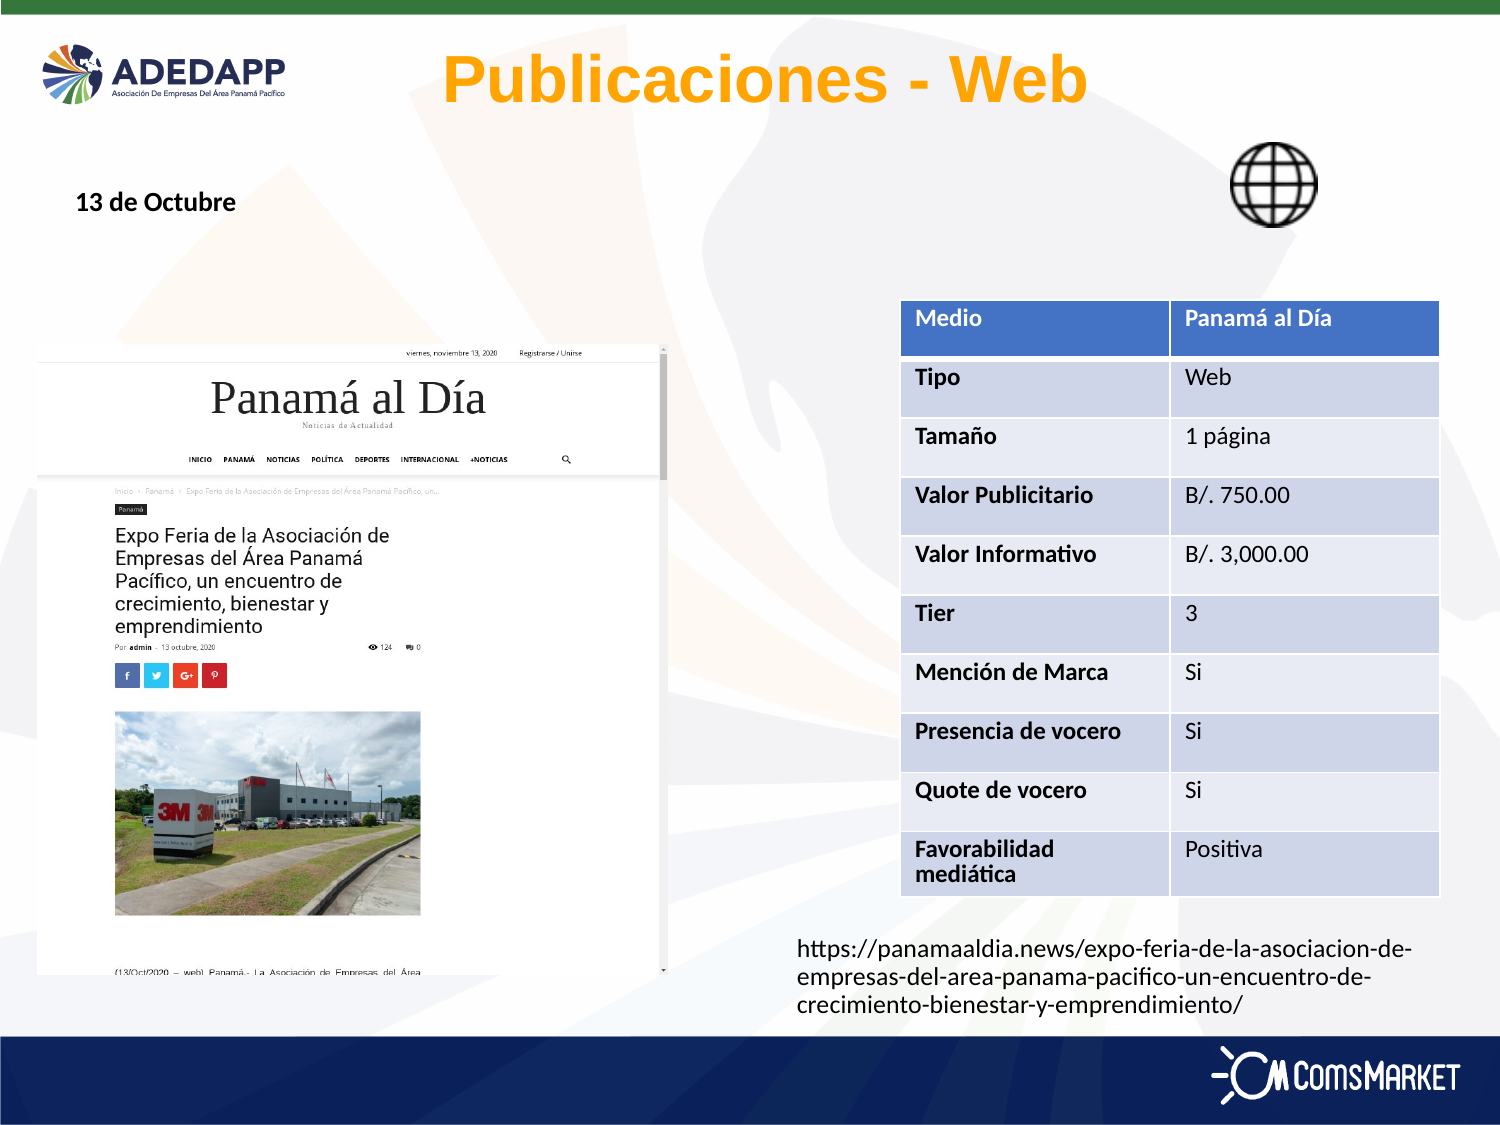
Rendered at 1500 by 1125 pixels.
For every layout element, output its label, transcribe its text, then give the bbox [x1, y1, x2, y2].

table_cell Si [1171, 714, 1439, 772]
table_cell Tamaño [901, 419, 1169, 476]
table_cell B/. 3,000.00 [1171, 537, 1439, 594]
table_header Medio [901, 301, 1169, 356]
table_cell Valor Informativo [901, 537, 1169, 594]
table_header Panamá al Día [1171, 301, 1439, 356]
table_cell Presencia de vocero [901, 714, 1169, 772]
table_cell Mención de Marca [901, 655, 1169, 712]
table_cell Valor Publicitario [901, 478, 1169, 535]
table_cell Tier [901, 596, 1169, 653]
list https://panamaaldia.news/expo-feria-de-la-asociacion-de-empresas-del-area-panama-pacifico-un-encuentro-de-crecimiento-bienestar-y-emprendimiento/ [781, 927, 1466, 1028]
table_cell Tipo [901, 362, 1169, 417]
table_cell B/. 750.00 [1171, 478, 1439, 535]
table_cell Positiva [1171, 832, 1439, 896]
table_cell Web [1171, 362, 1439, 417]
table_cell Si [1171, 773, 1439, 831]
title Publicaciones - Web [275, 22, 1256, 143]
picture [0, 0, 1500, 1125]
table_cell Si [1171, 655, 1439, 712]
table_cell Quote de vocero [901, 773, 1169, 831]
list 13 de Octubre [60, 179, 360, 225]
table_cell 3 [1171, 596, 1439, 653]
table_cell 1 página [1171, 419, 1439, 476]
table_cell Favorabilidad mediática [901, 832, 1169, 896]
